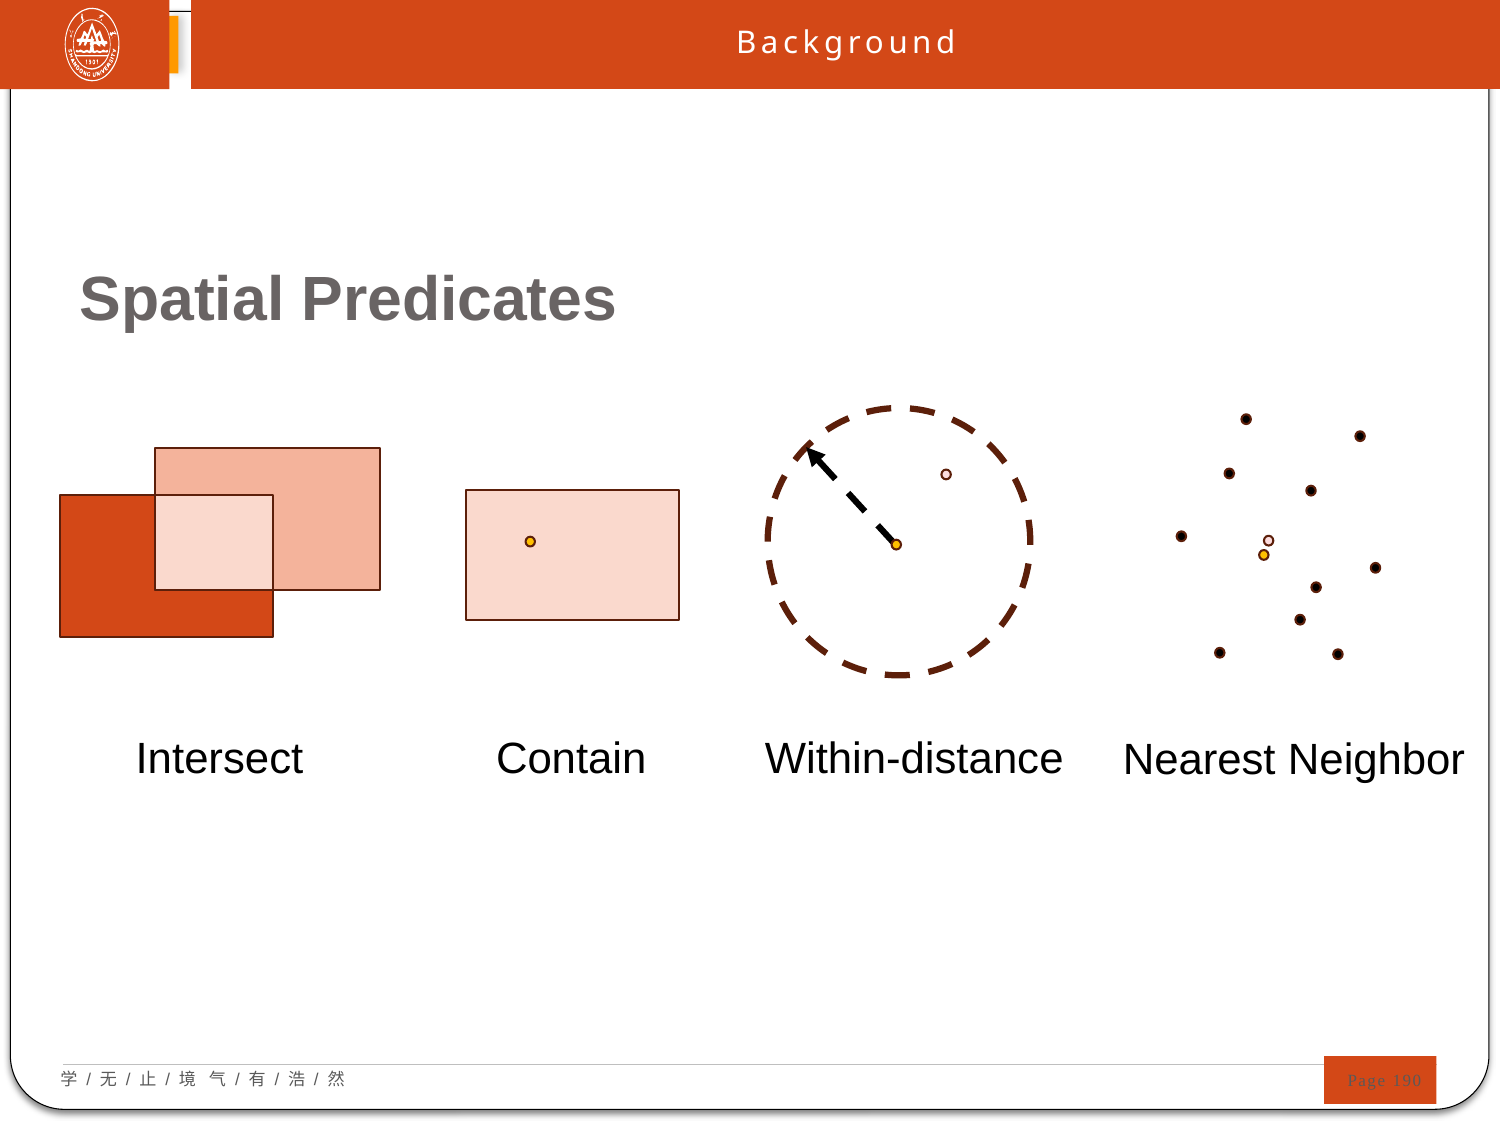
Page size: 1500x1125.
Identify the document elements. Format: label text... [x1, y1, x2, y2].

slide_number Page 190 [1324, 1056, 1437, 1104]
text_box Intersect [120, 722, 328, 790]
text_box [59, 447, 381, 637]
text_box Nearest Neighbor [1108, 723, 1500, 791]
title Spatial Predicates [64, 129, 1359, 348]
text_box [767, 407, 1031, 676]
list Background [190, 14, 1500, 68]
text_box Contain [481, 722, 679, 790]
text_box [466, 489, 679, 621]
text_box Within-distance [749, 722, 1131, 790]
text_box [1176, 414, 1381, 660]
